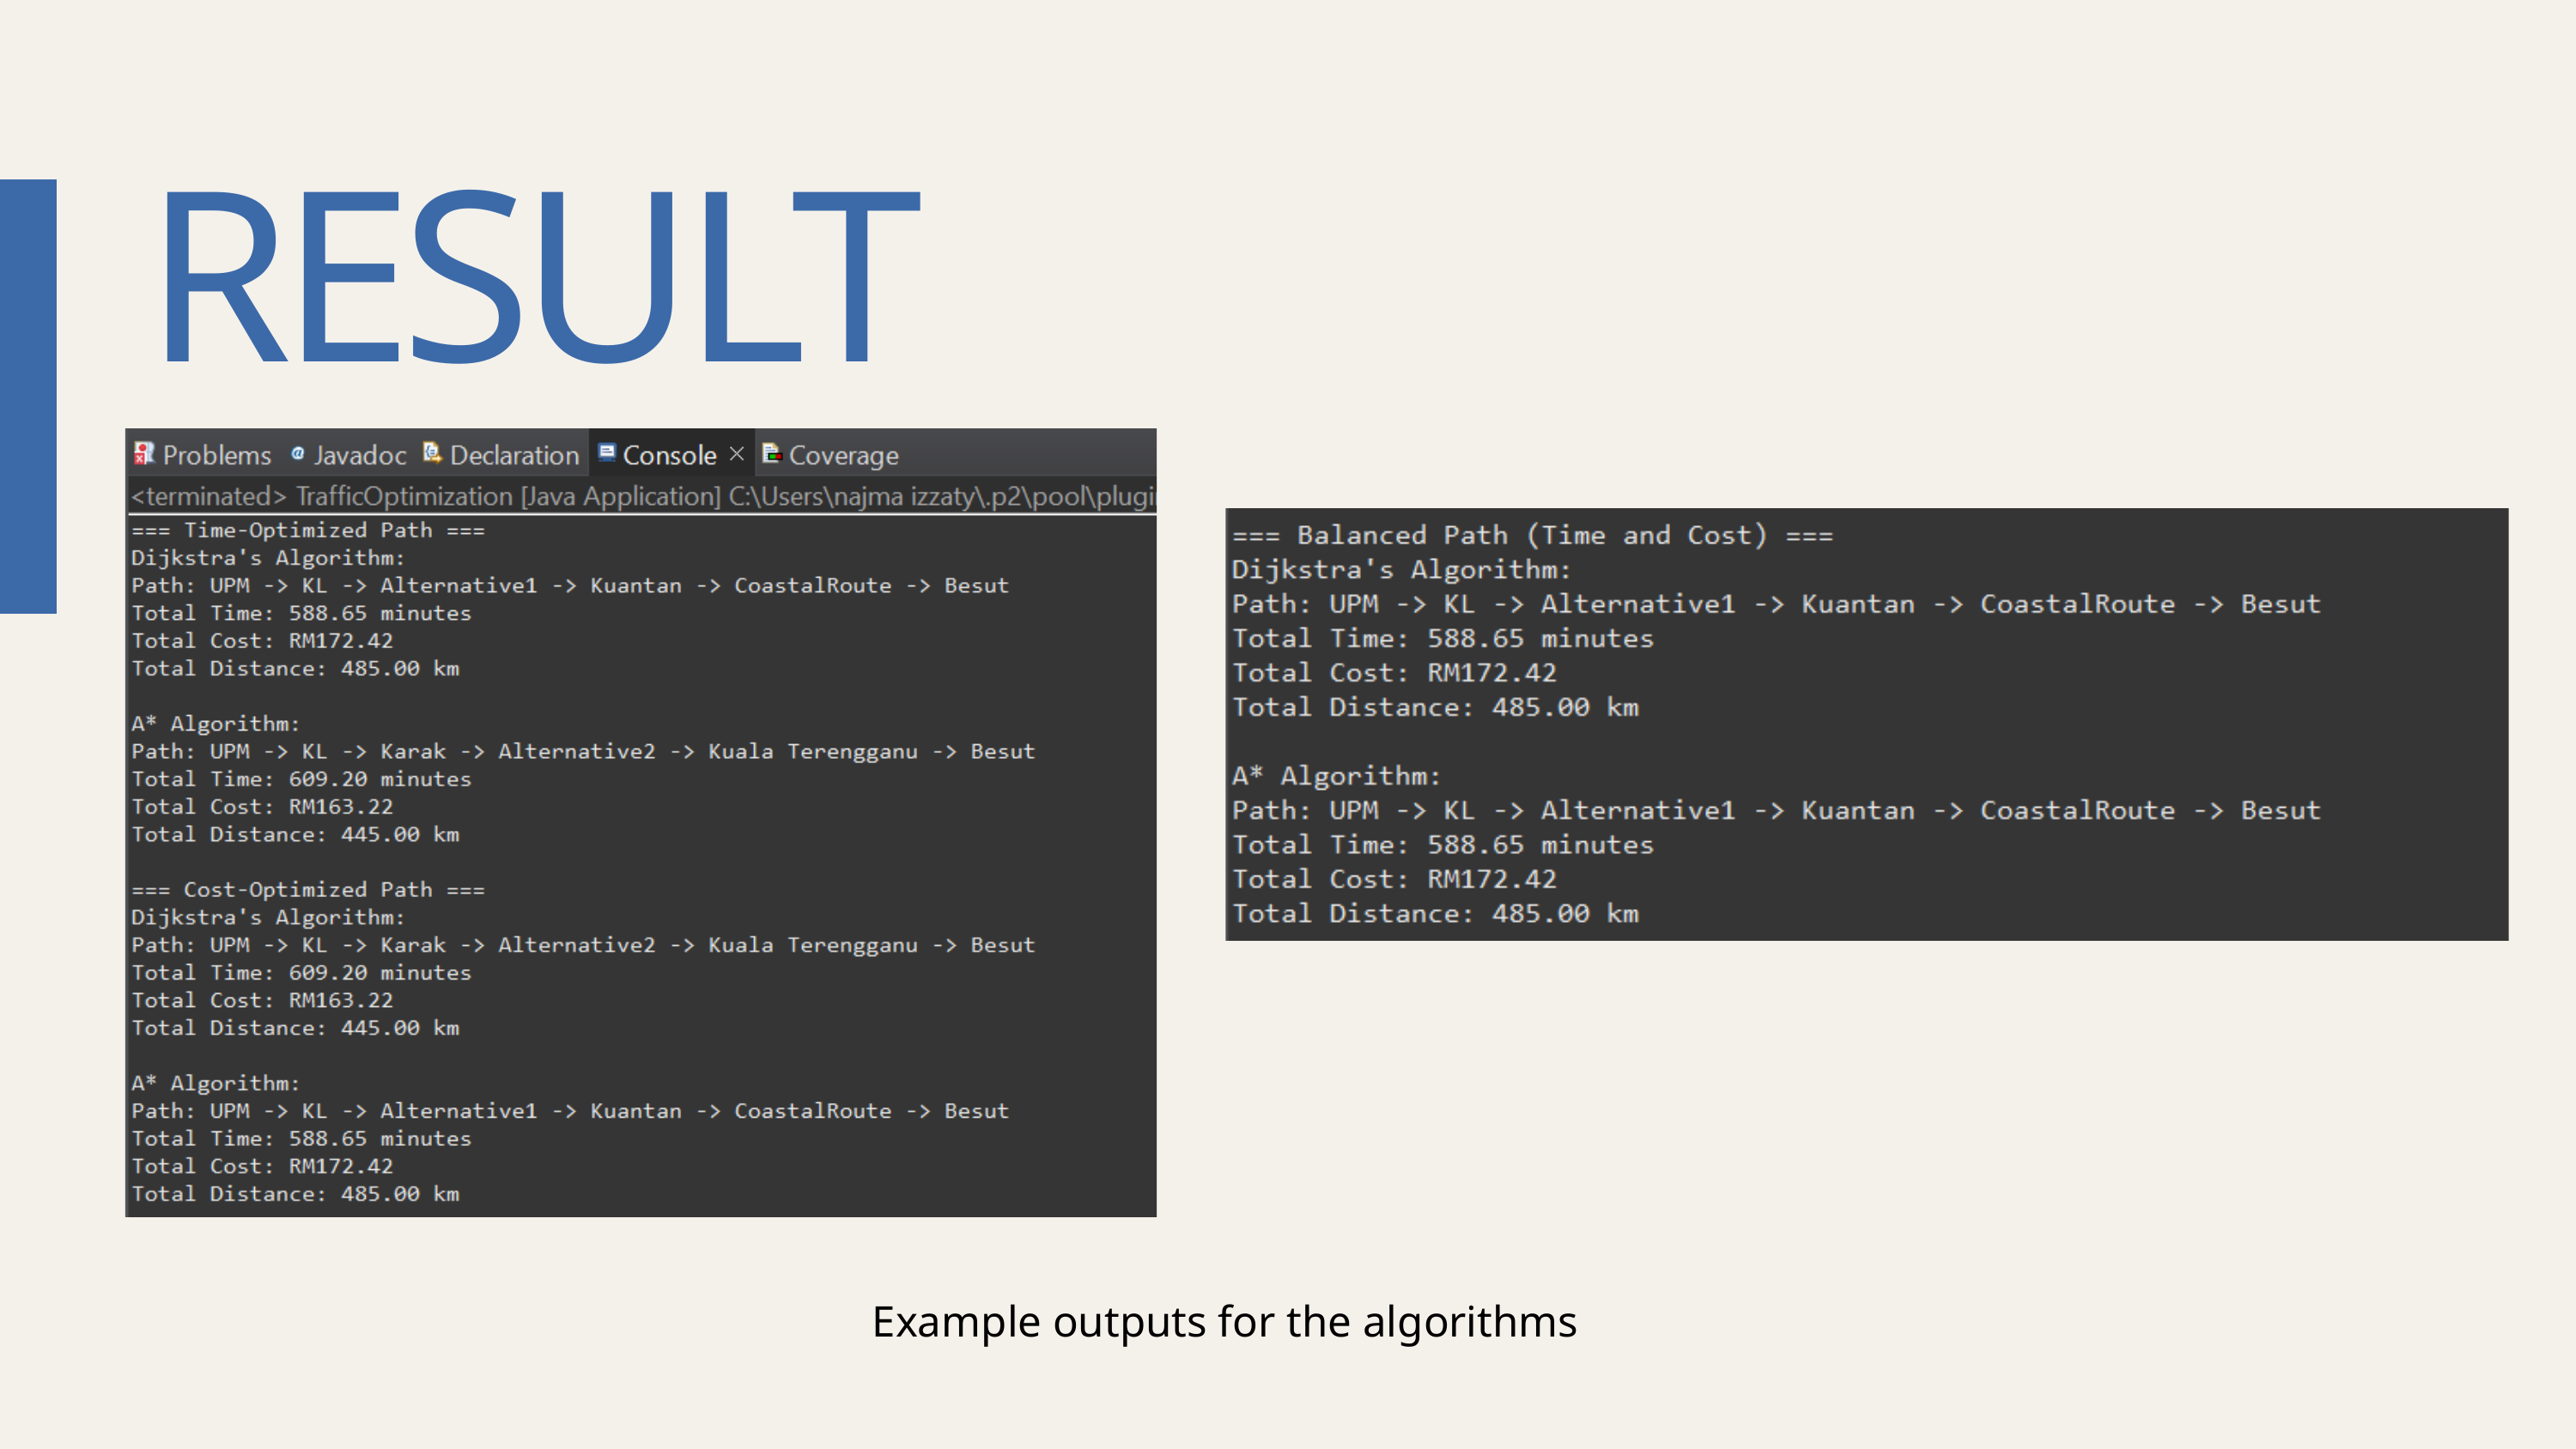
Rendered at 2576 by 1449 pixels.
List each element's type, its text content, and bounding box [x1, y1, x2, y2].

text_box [0, 179, 57, 615]
text_box RESULT [144, 198, 1604, 410]
text_box Example outputs for the algorithms [717, 1296, 1735, 1345]
text_box [125, 428, 1157, 1218]
text_box [1225, 508, 2509, 941]
